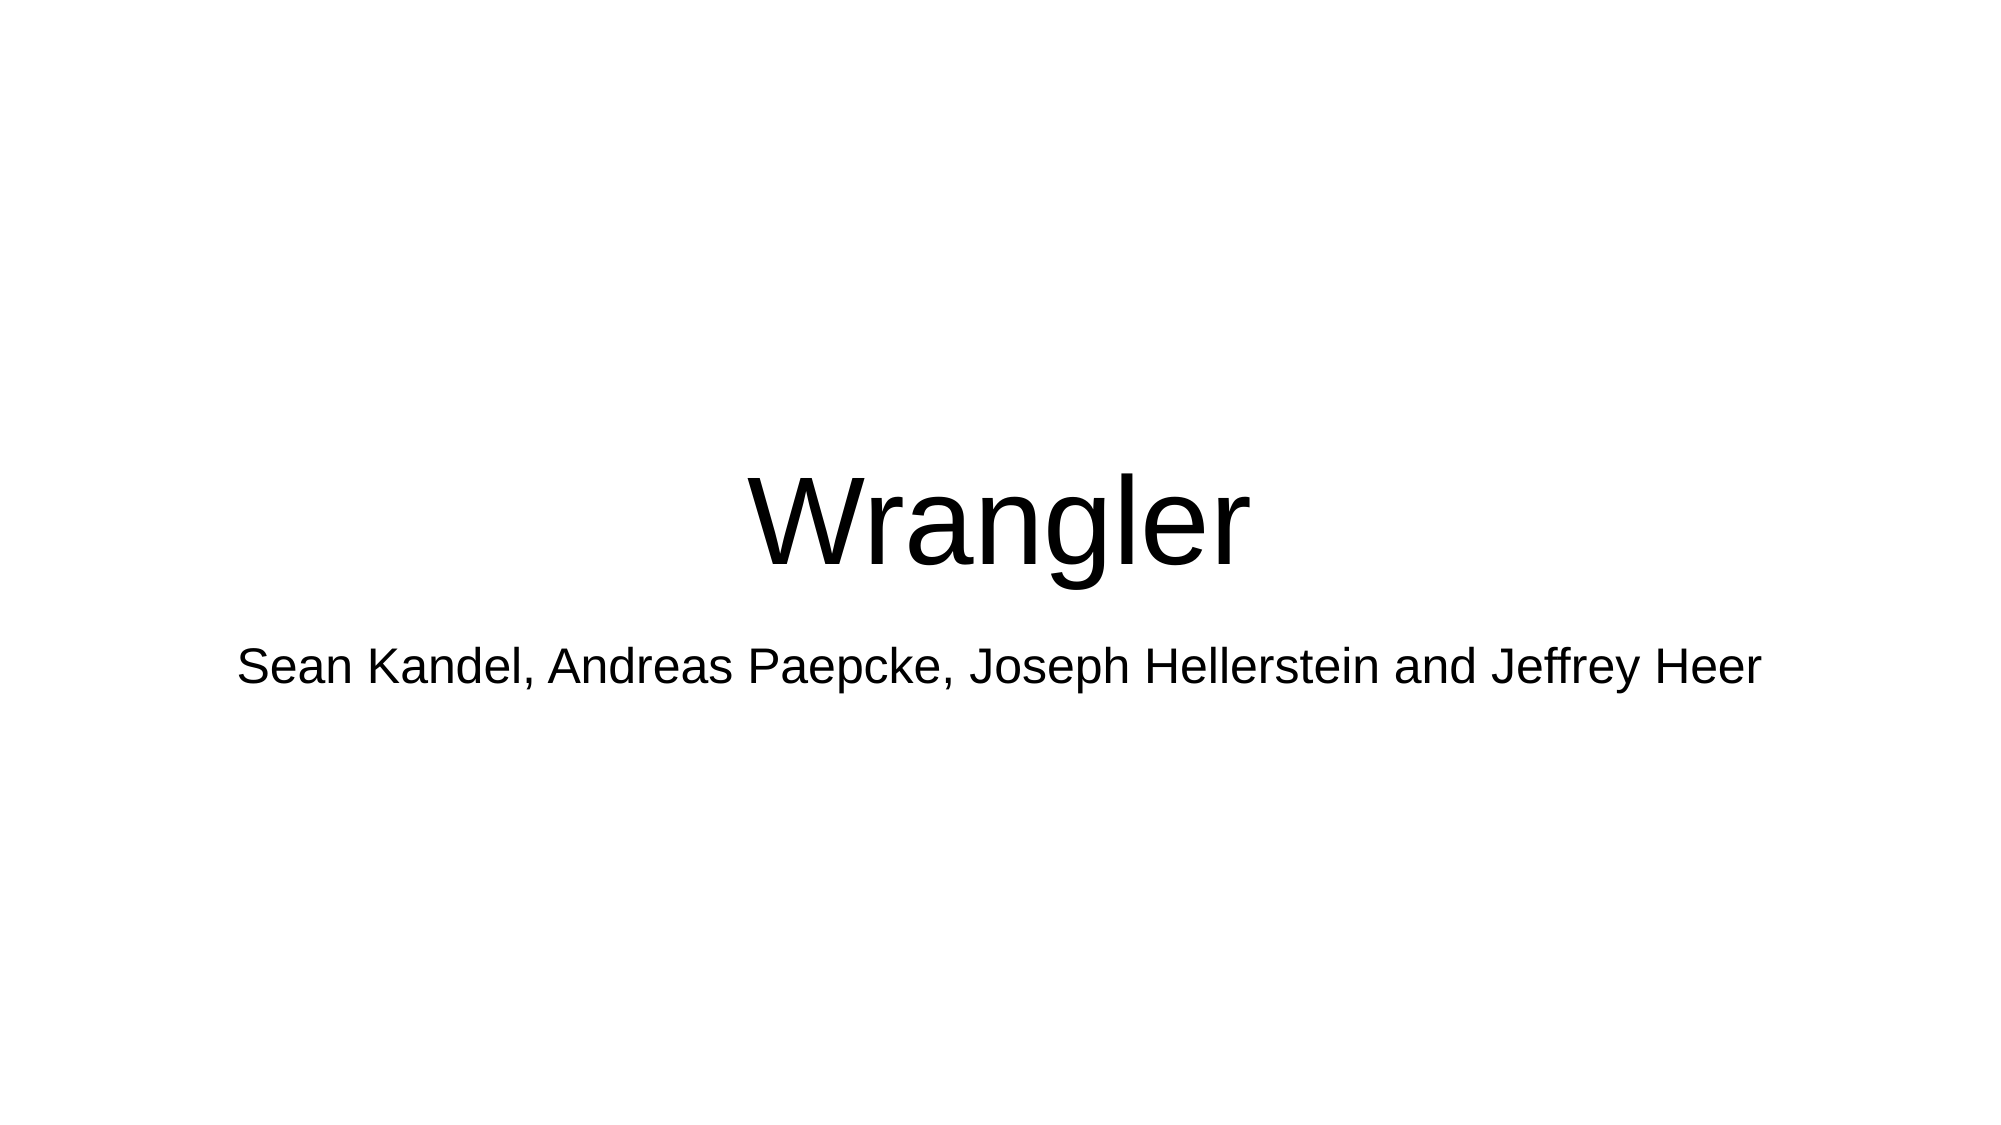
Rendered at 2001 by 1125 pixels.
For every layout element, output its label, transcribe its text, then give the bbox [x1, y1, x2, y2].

subtitle Sean Kandel, Andreas Paepcke, Joseph Hellerstein and Jeffrey Heer [68, 619, 1932, 794]
title Wrangler [68, 162, 1932, 612]
